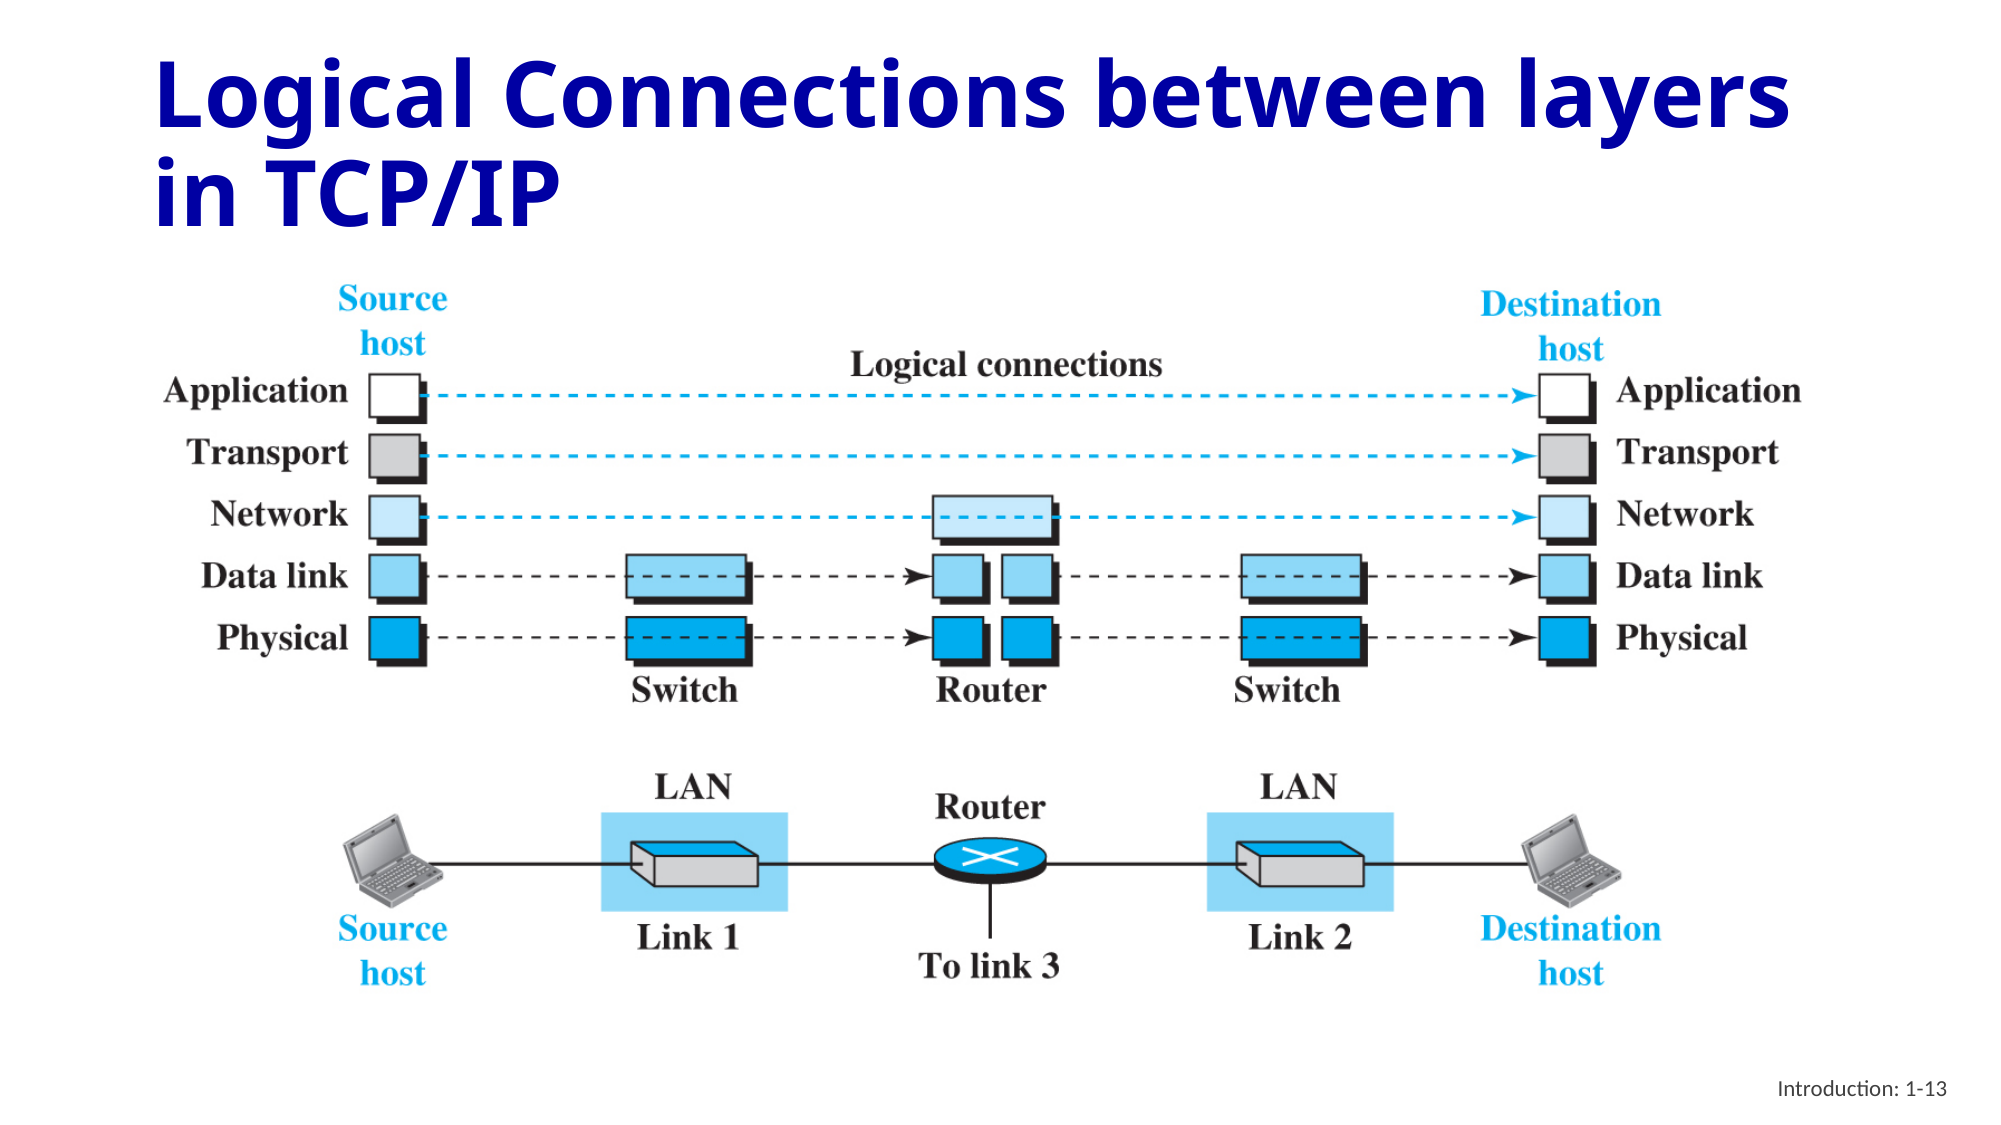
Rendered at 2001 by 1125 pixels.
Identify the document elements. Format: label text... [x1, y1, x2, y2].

title Logical Connections between layers in TCP/IP [137, 74, 1863, 221]
picture [163, 279, 1802, 1000]
slide_number Introduction: 1-13 [1512, 1056, 1963, 1117]
